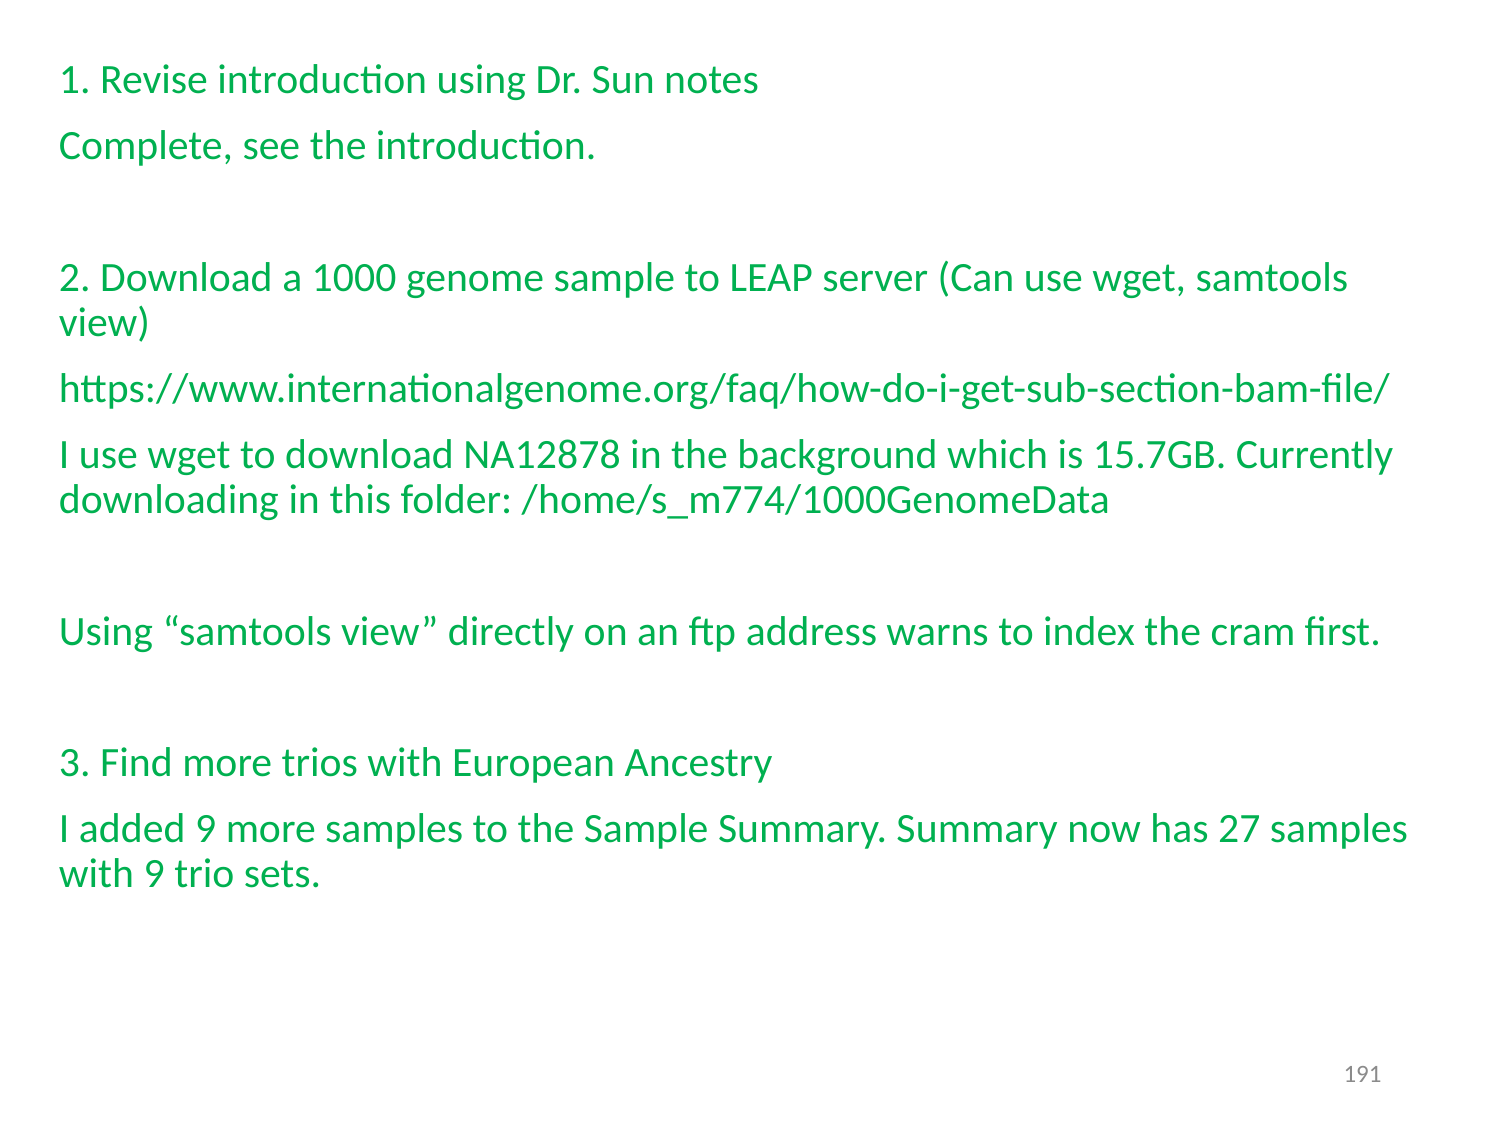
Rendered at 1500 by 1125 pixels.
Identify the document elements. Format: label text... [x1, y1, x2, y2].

slide_number 191 [1059, 1042, 1397, 1103]
list 1. Revise introduction using Dr. Sun notes Complete, see the introduction. 2. Download a 1000 genome sample to LEAP server (Can use wget, samtools view) https://www.internationalgenome.org/faq/how-do-i-get-sub-section-bam-file/ I use wget to download NA12878 in the background which is 15.7GB. Currently downloading in this folder: /home/s_m774/1000GenomeData Using “samtools view” directly on an ftp address warns to index the cram first. 3. Find more trios with European Ancestry I added 9 more samples to the Sample Summary. Summary now has 27 samples with 9 trio sets. [43, 50, 1453, 1075]
